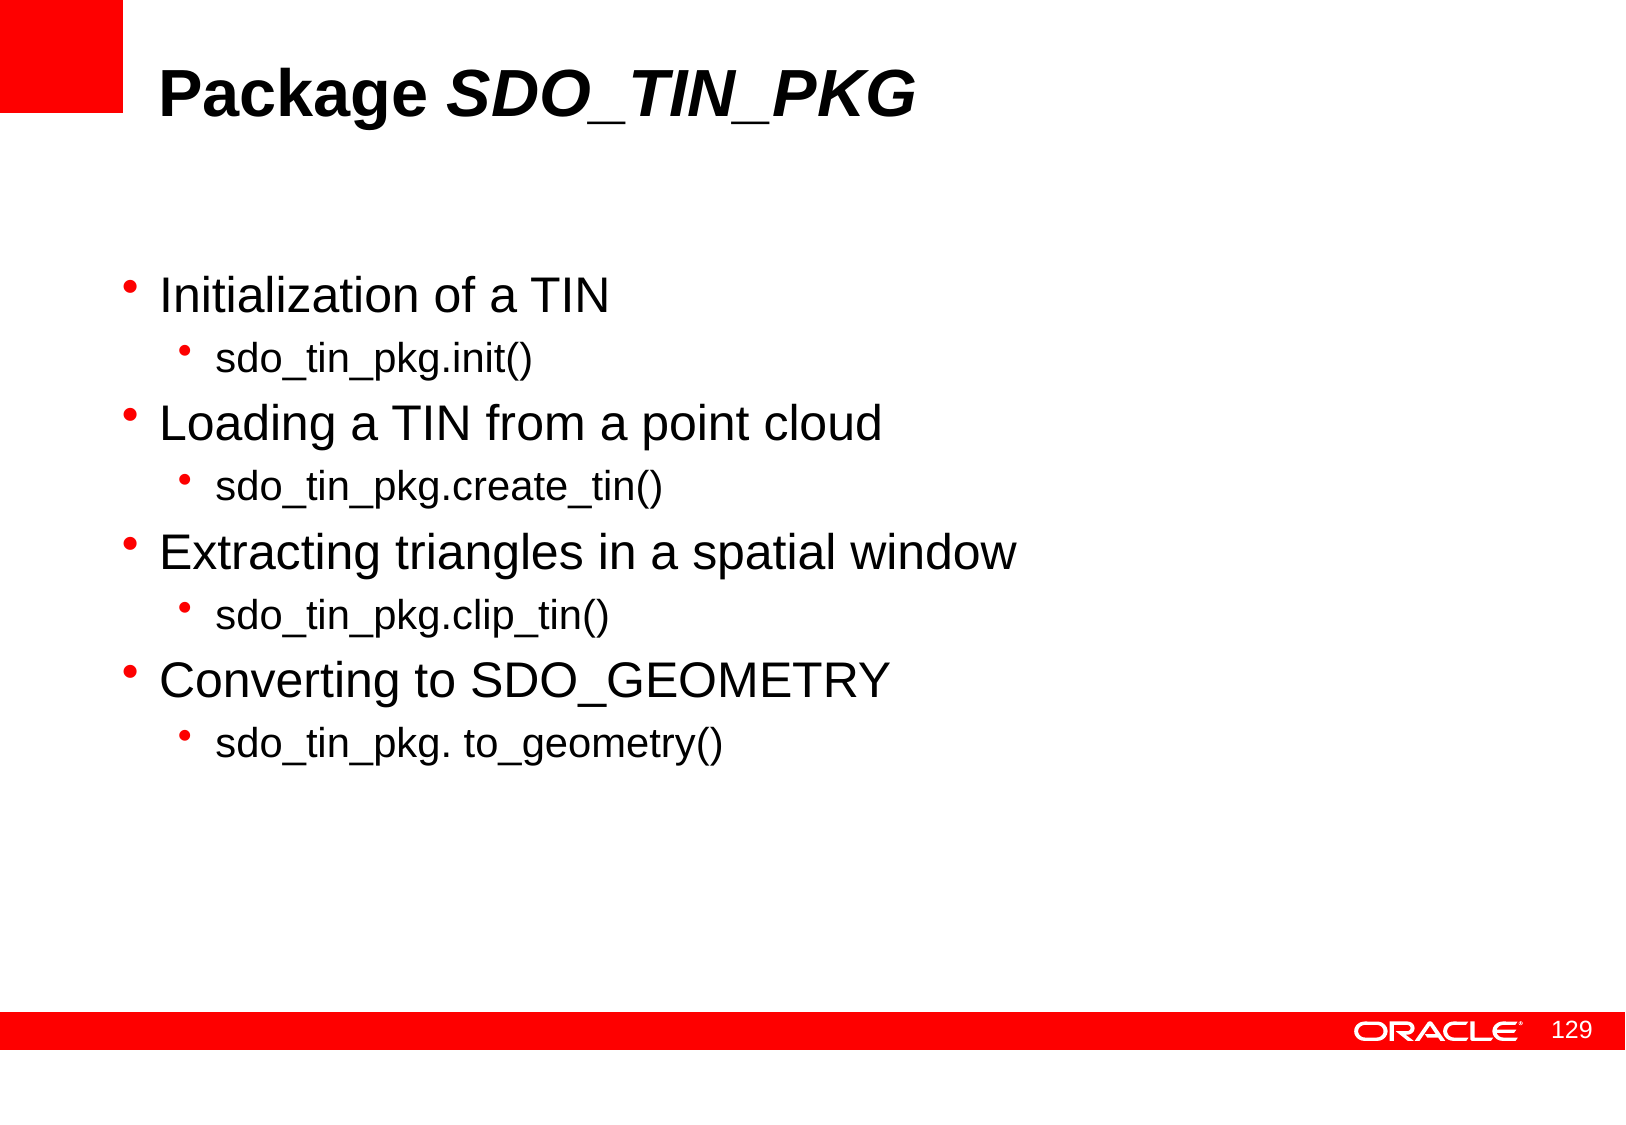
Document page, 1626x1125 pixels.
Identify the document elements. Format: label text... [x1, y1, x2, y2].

list Initialization of a TIN sdo_tin_pkg.init() Loading a TIN from a point cloud sdo_tin_pkg.create_tin() Extracting triangles in a spatial window sdo_tin_pkg.clip_tin() Converting to SDO_GEOMETRY sdo_tin_pkg. to_geometry() [121, 262, 1462, 976]
title Package SDO_TIN_PKG [157, 49, 1506, 205]
picture [0, 1012, 1625, 1050]
picture [0, 0, 123, 113]
